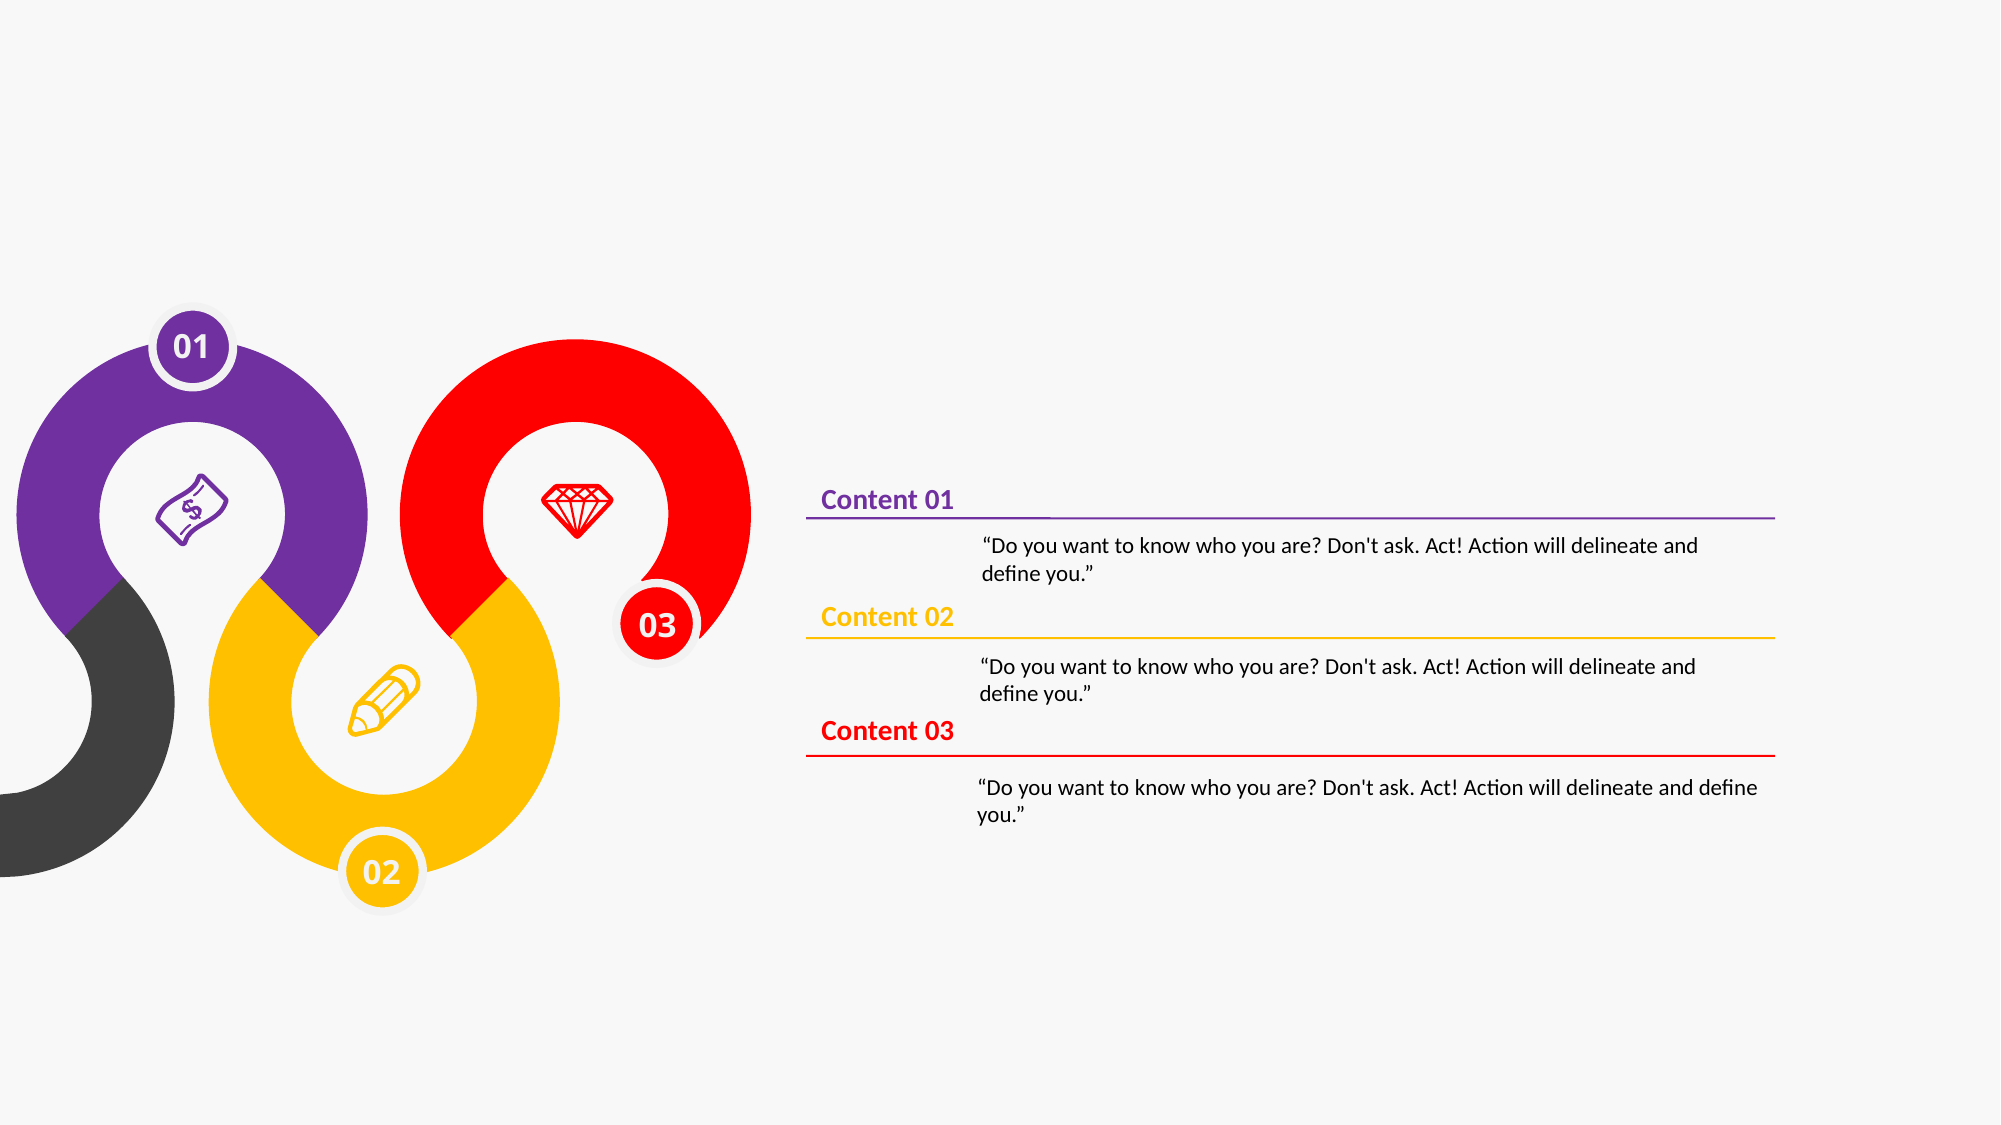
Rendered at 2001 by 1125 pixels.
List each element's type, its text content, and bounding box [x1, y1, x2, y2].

text_box [0, 576, 176, 879]
text_box [347, 664, 421, 737]
text_box Content 01 [806, 479, 984, 524]
text_box “Do you want to know who you are? Don't ask. Act! Action will delineate and define you.” [966, 523, 1776, 619]
text_box [399, 339, 751, 639]
text_box Content 02 [806, 596, 990, 635]
text_box Content 03 [806, 710, 984, 754]
text_box “Do you want to know who you are? Don't ask. Act! Action will delineate and define you.” [962, 765, 1776, 845]
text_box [154, 473, 229, 547]
text_box [16, 346, 368, 637]
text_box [142, 306, 241, 388]
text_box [608, 583, 707, 664]
text_box “Do you want to know who you are? Don't ask. Act! Action will delineate and define you.” [964, 643, 1776, 736]
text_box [332, 830, 431, 912]
text_box [208, 577, 560, 872]
text_box [540, 483, 614, 539]
